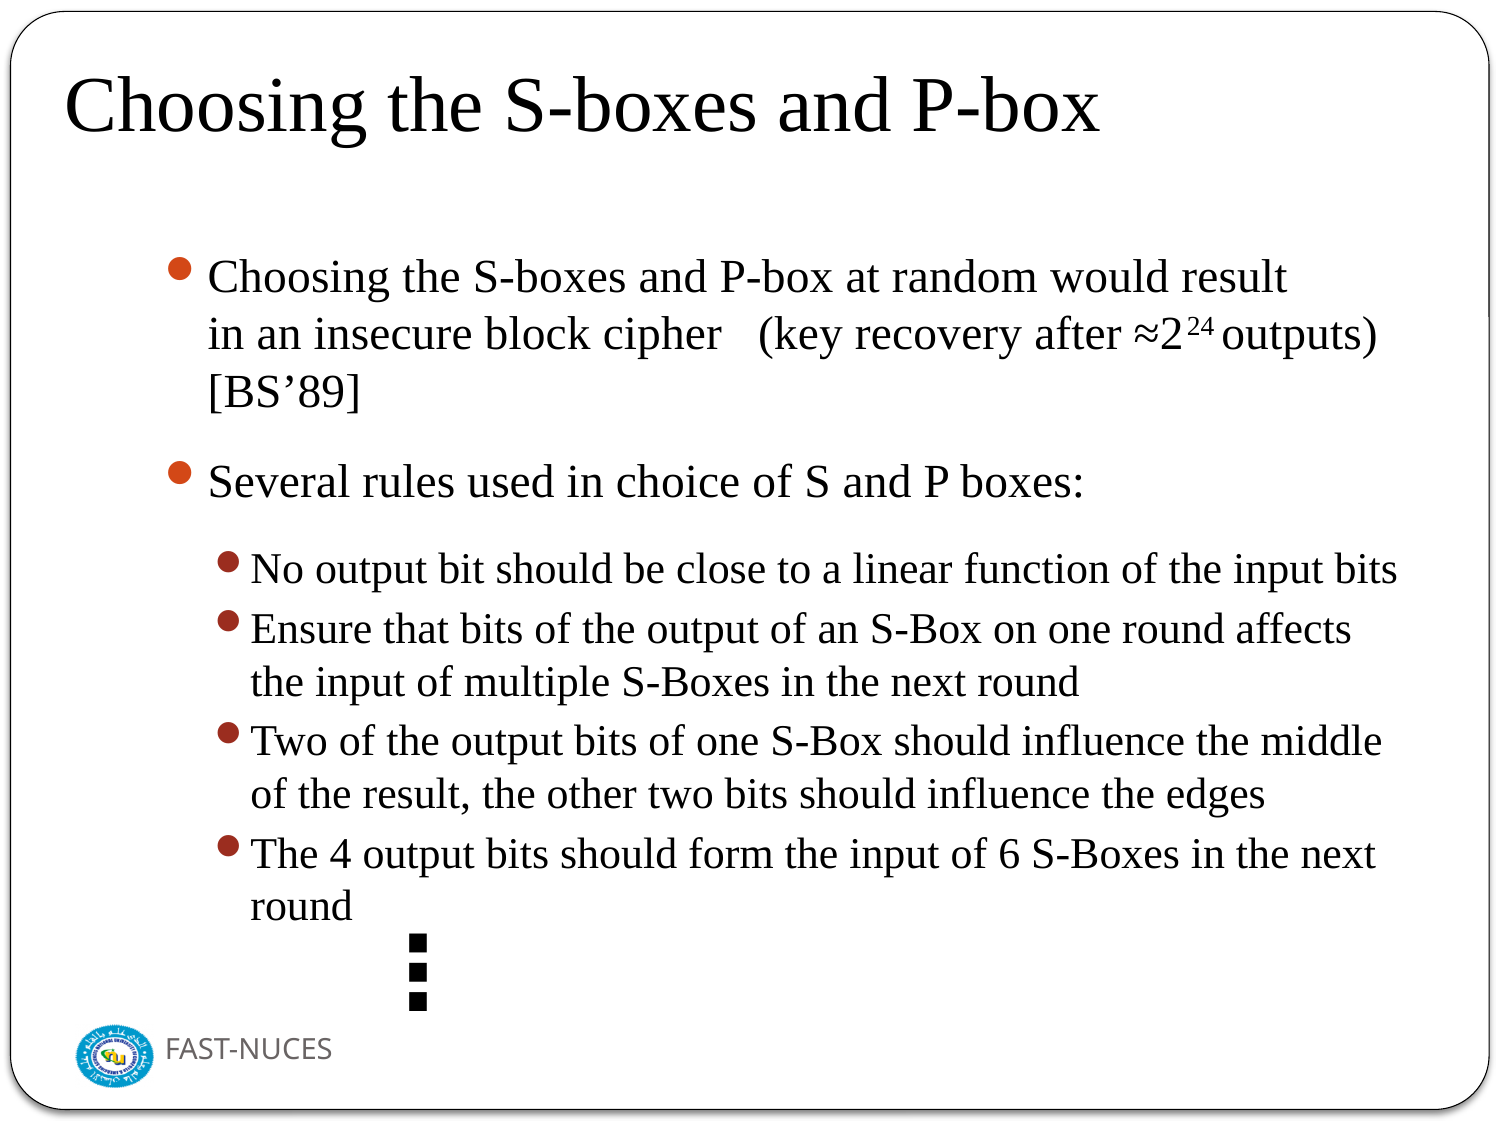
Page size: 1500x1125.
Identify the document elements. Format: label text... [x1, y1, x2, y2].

footer FAST-NUCES [150, 1012, 800, 1088]
title Choosing the S-boxes and P-box [50, 45, 1325, 163]
picture [74, 1024, 154, 1088]
picture [91, 1038, 138, 1075]
text_box ⋮ [353, 900, 483, 1035]
list Choosing the S-boxes and P-box at random would result in an insecure block cipher (key recovery after ≈224 outputs) [BS’89] Several rules used in choice of S and P boxes: No output bit should be close to a linear function of the input bits Ensure that bits of the output of an S-Box on one round affects the input of multiple S-Boxes in the next round Two of the output bits of one S-Box should influence the middle of the result, the other two bits should influence the edges The 4 output bits should form the input of 6 S-Boxes in the next round [150, 237, 1425, 988]
picture [123, 1060, 154, 1088]
